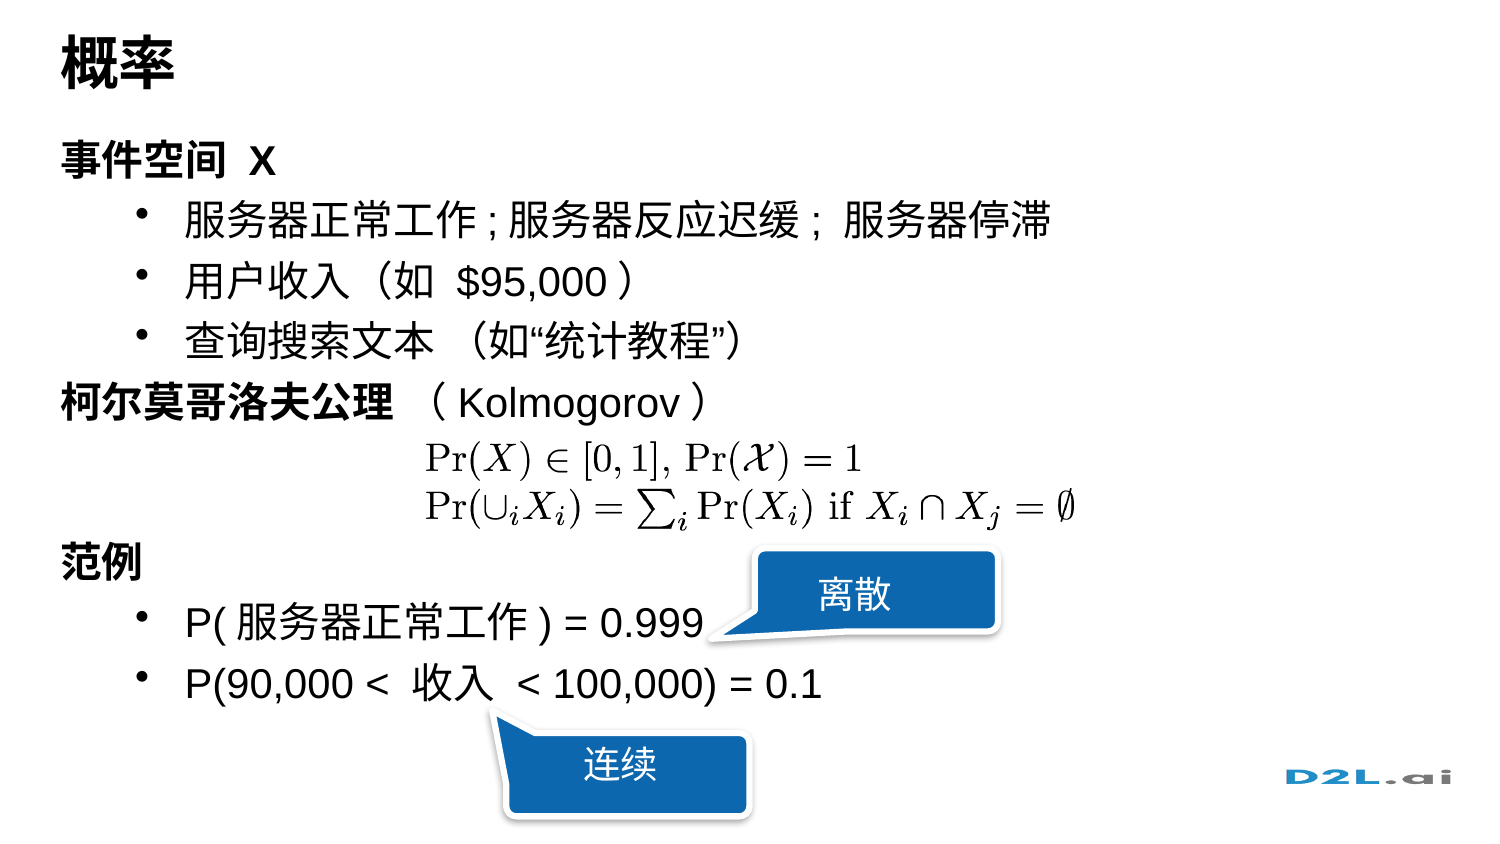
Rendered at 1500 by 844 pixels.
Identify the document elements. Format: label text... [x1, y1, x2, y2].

text_box 连续 [492, 710, 750, 817]
text_box 离散 [711, 548, 999, 639]
picture [1284, 745, 1454, 806]
picture [425, 439, 1075, 531]
title 概率 [52, 18, 1400, 109]
list 事件空间 X 服务器正常工作;服务器反应迟缓; 服务器停滞 用户收入（如 $95,000） 查询搜索文本 （如“统计教程”） 柯尔莫哥洛夫公理 （Kolmogorov） 范例 P(服务器正常工作) = 0.999 P(90,000 < 收入 < 100,000) = 0.1 [52, 125, 1400, 726]
